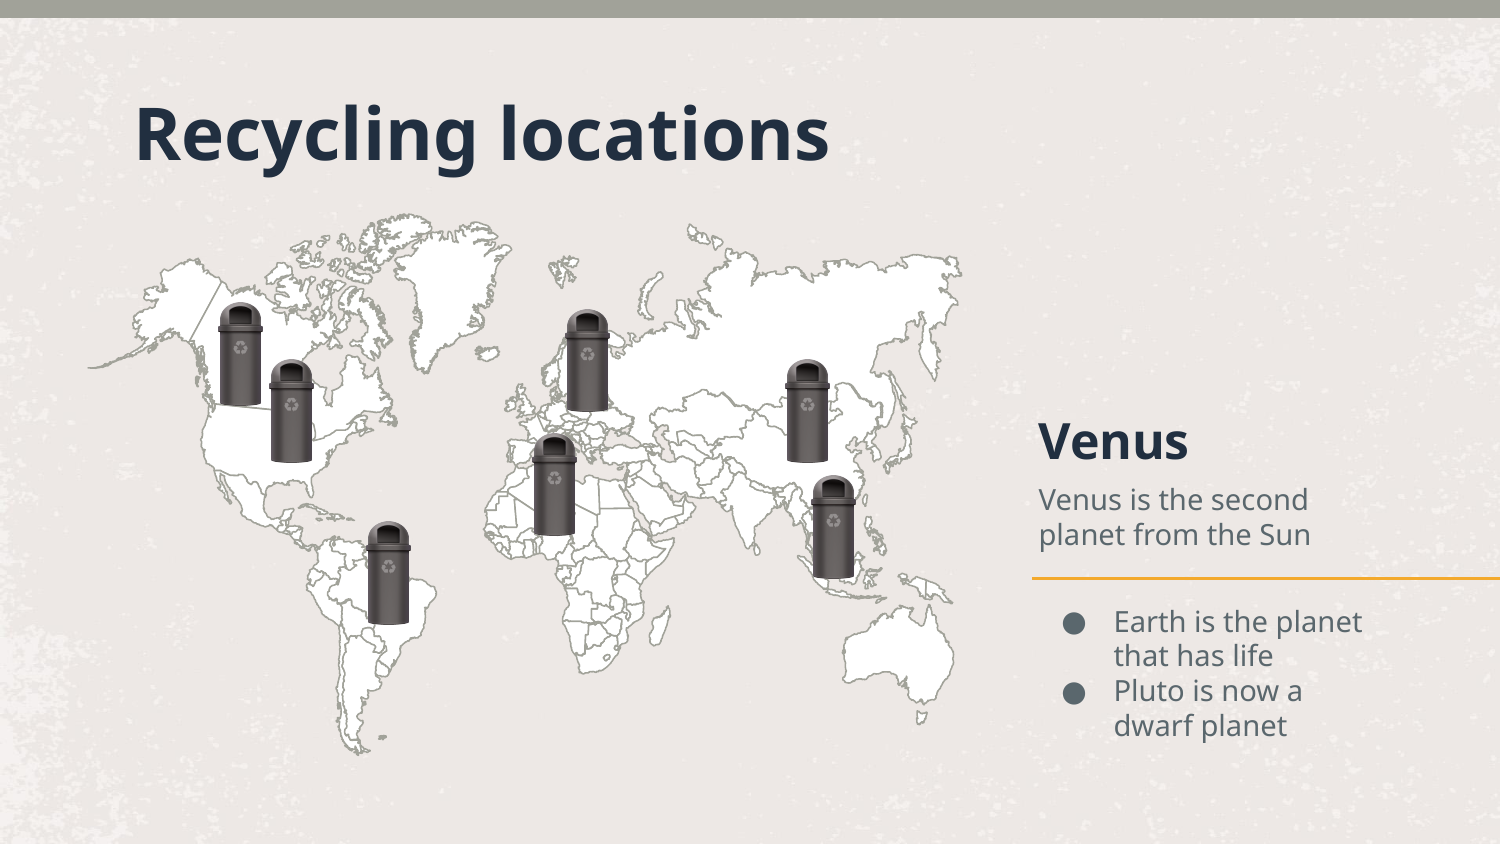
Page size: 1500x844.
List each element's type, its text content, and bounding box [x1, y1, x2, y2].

text_box Venus is the second planet from the Sun [1023, 466, 1382, 568]
picture [0, 18, 1500, 844]
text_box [87, 213, 962, 756]
text_box Earth is the planet that has life Pluto is now a dwarf planet [1023, 587, 1382, 760]
title Recycling locations [118, 72, 1382, 167]
text_box Venus [1023, 394, 1382, 466]
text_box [214, 304, 317, 469]
